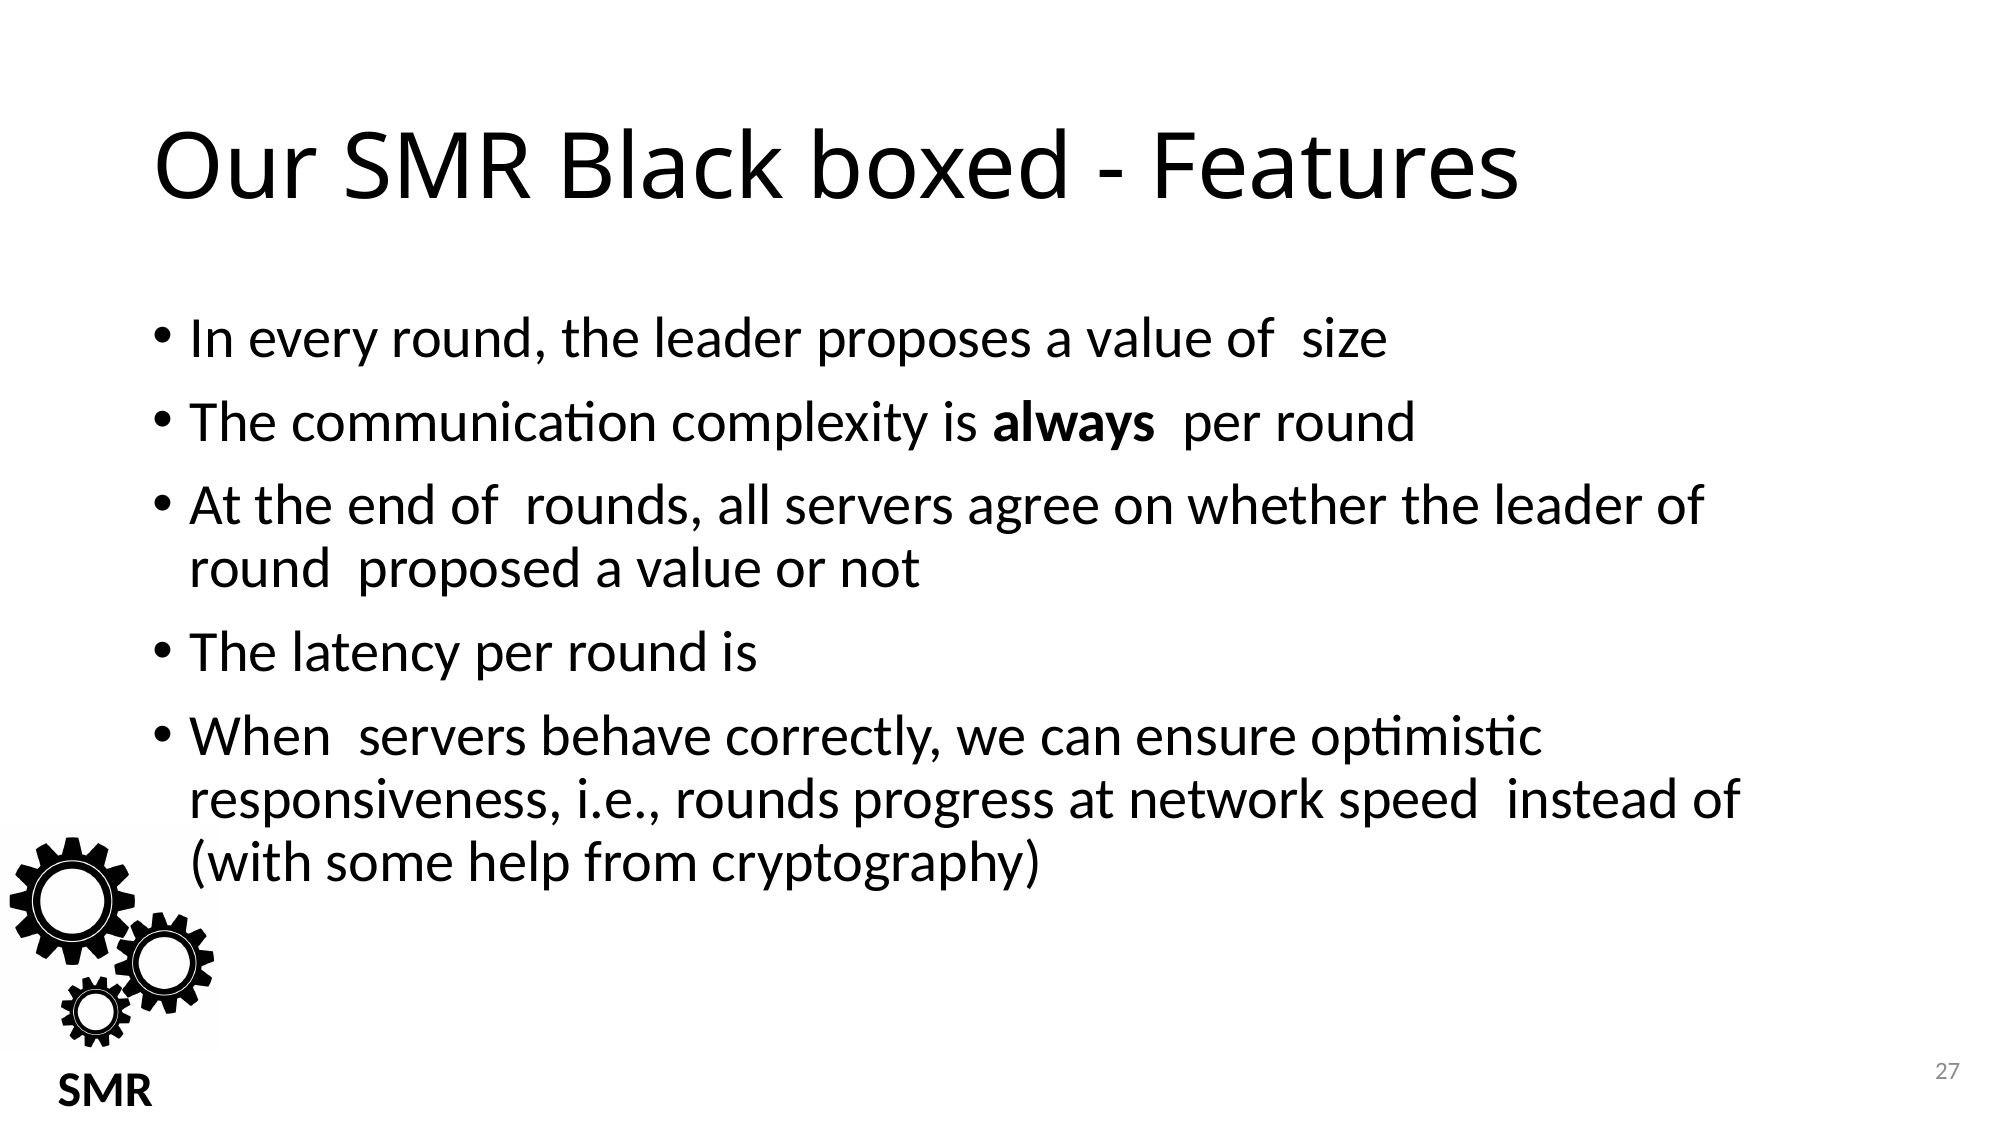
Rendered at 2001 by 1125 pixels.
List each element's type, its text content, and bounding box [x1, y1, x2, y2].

slide_number 27 [1525, 1039, 1976, 1100]
title Our SMR Black boxed - Features [137, 59, 1863, 278]
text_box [0, 823, 220, 1125]
